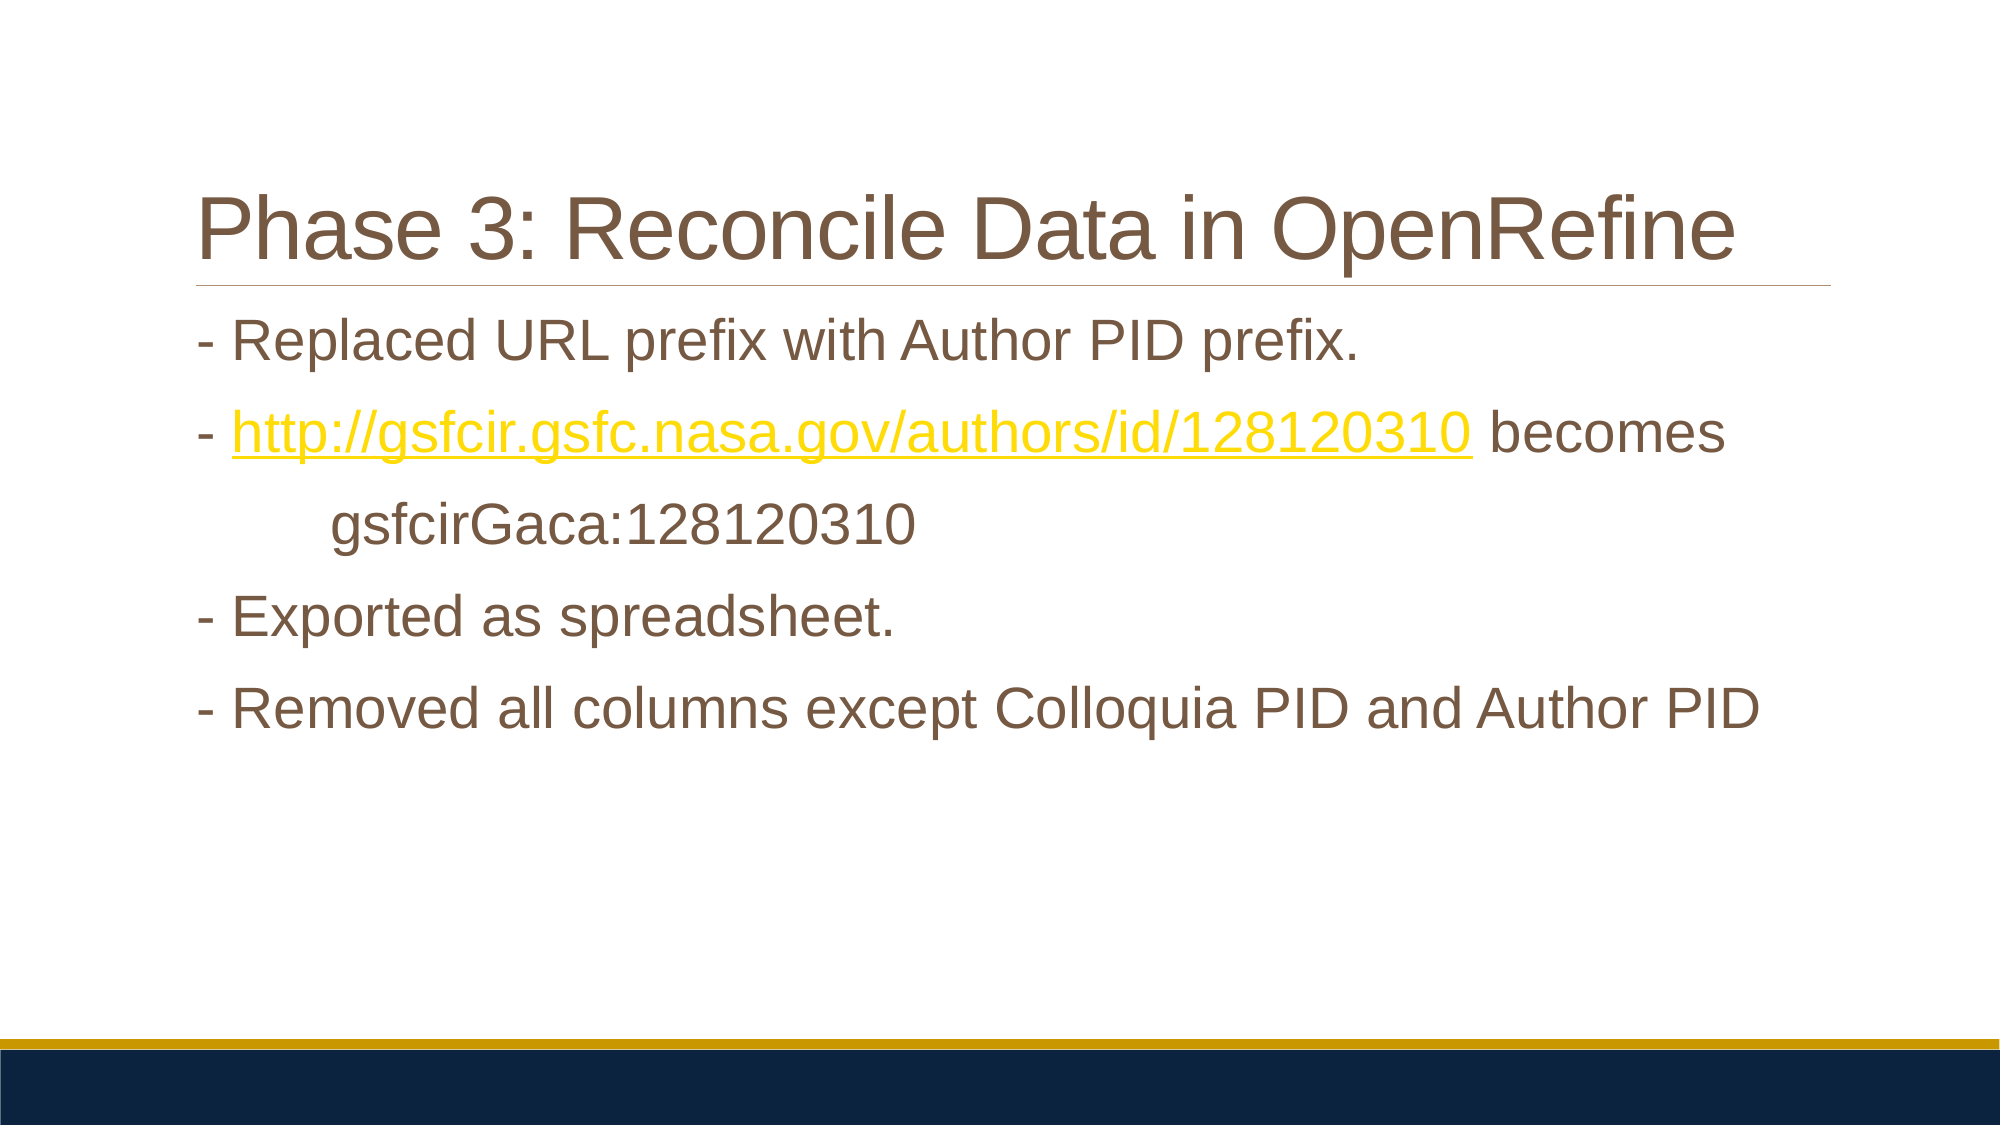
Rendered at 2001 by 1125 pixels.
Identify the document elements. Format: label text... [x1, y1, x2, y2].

title Phase 3: Reconcile Data in OpenRefine [180, 47, 1830, 285]
list - Replaced URL prefix with Author PID prefix. - http://gsfcir.gsfc.nasa.gov/authors/id/128120310 becomes gsfcirGaca:128120310 - Exported as spreadsheet. - Removed all columns except Colloquia PID and Author PID [180, 302, 1830, 963]
